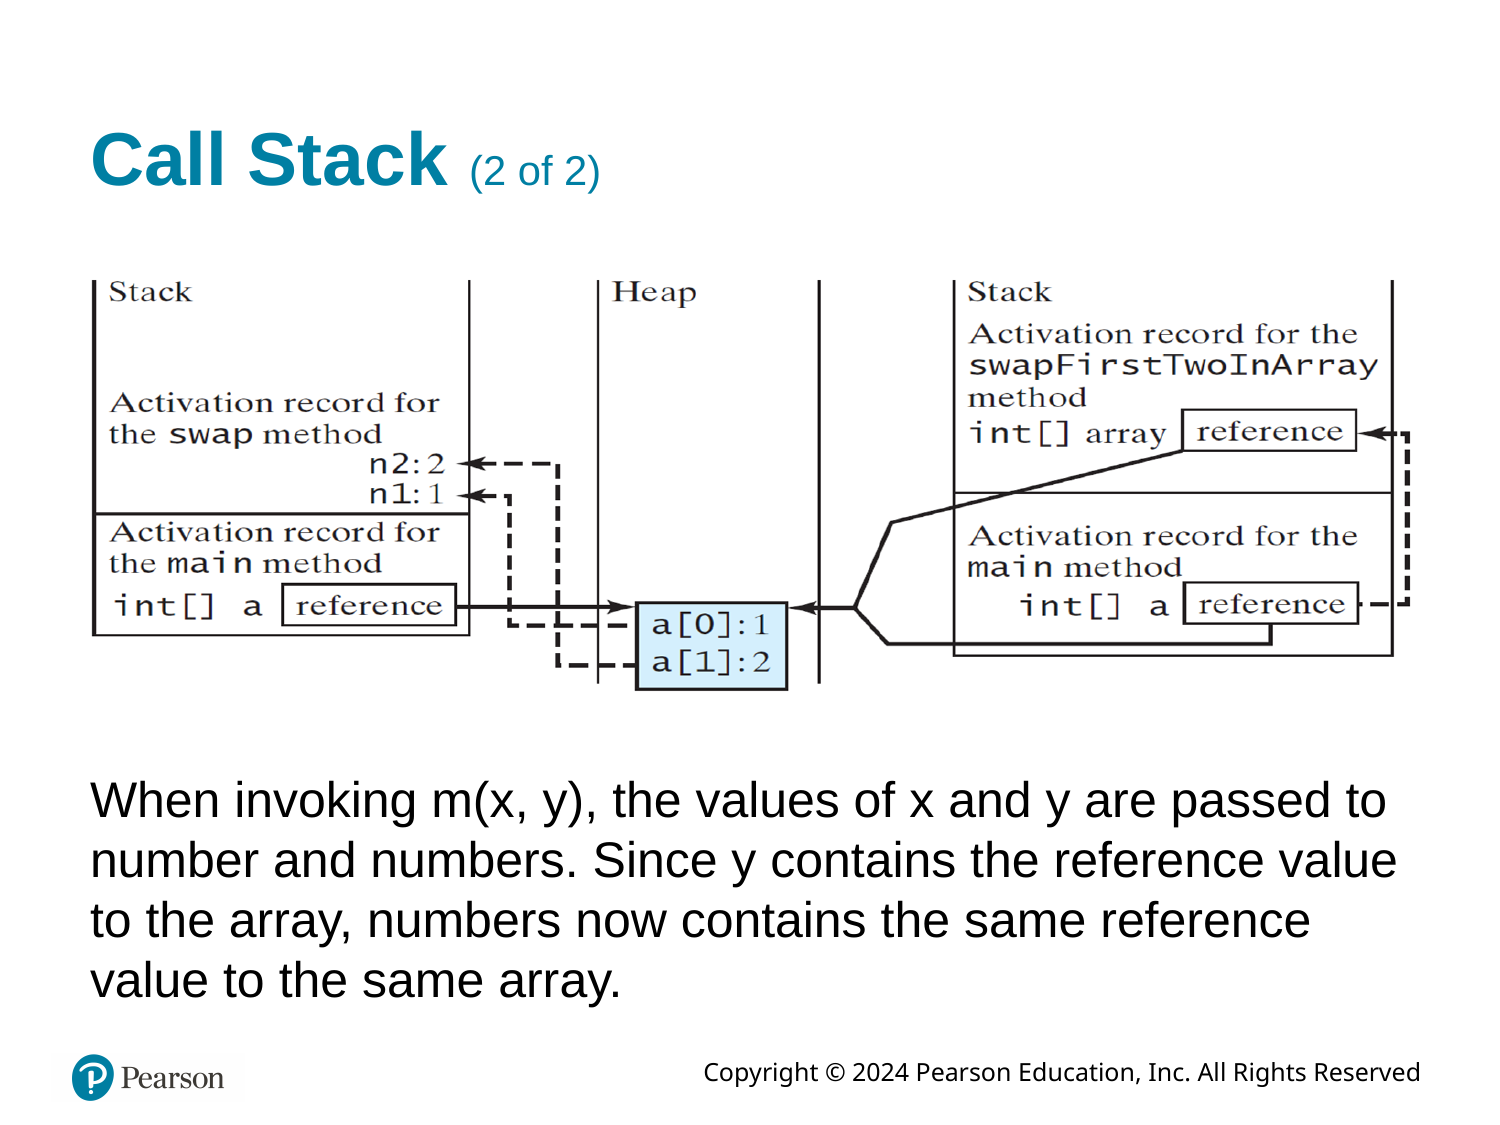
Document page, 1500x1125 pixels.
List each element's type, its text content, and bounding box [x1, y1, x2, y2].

title Call Stack (2 of 2) [75, 35, 1425, 216]
picture [51, 1053, 245, 1102]
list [79, 267, 1421, 701]
list When invoking m(x, y), the values of x and y are passed to number and numbers. Since y contains the reference value to the array, numbers now contains the same reference value to the same array. [75, 752, 1425, 1021]
